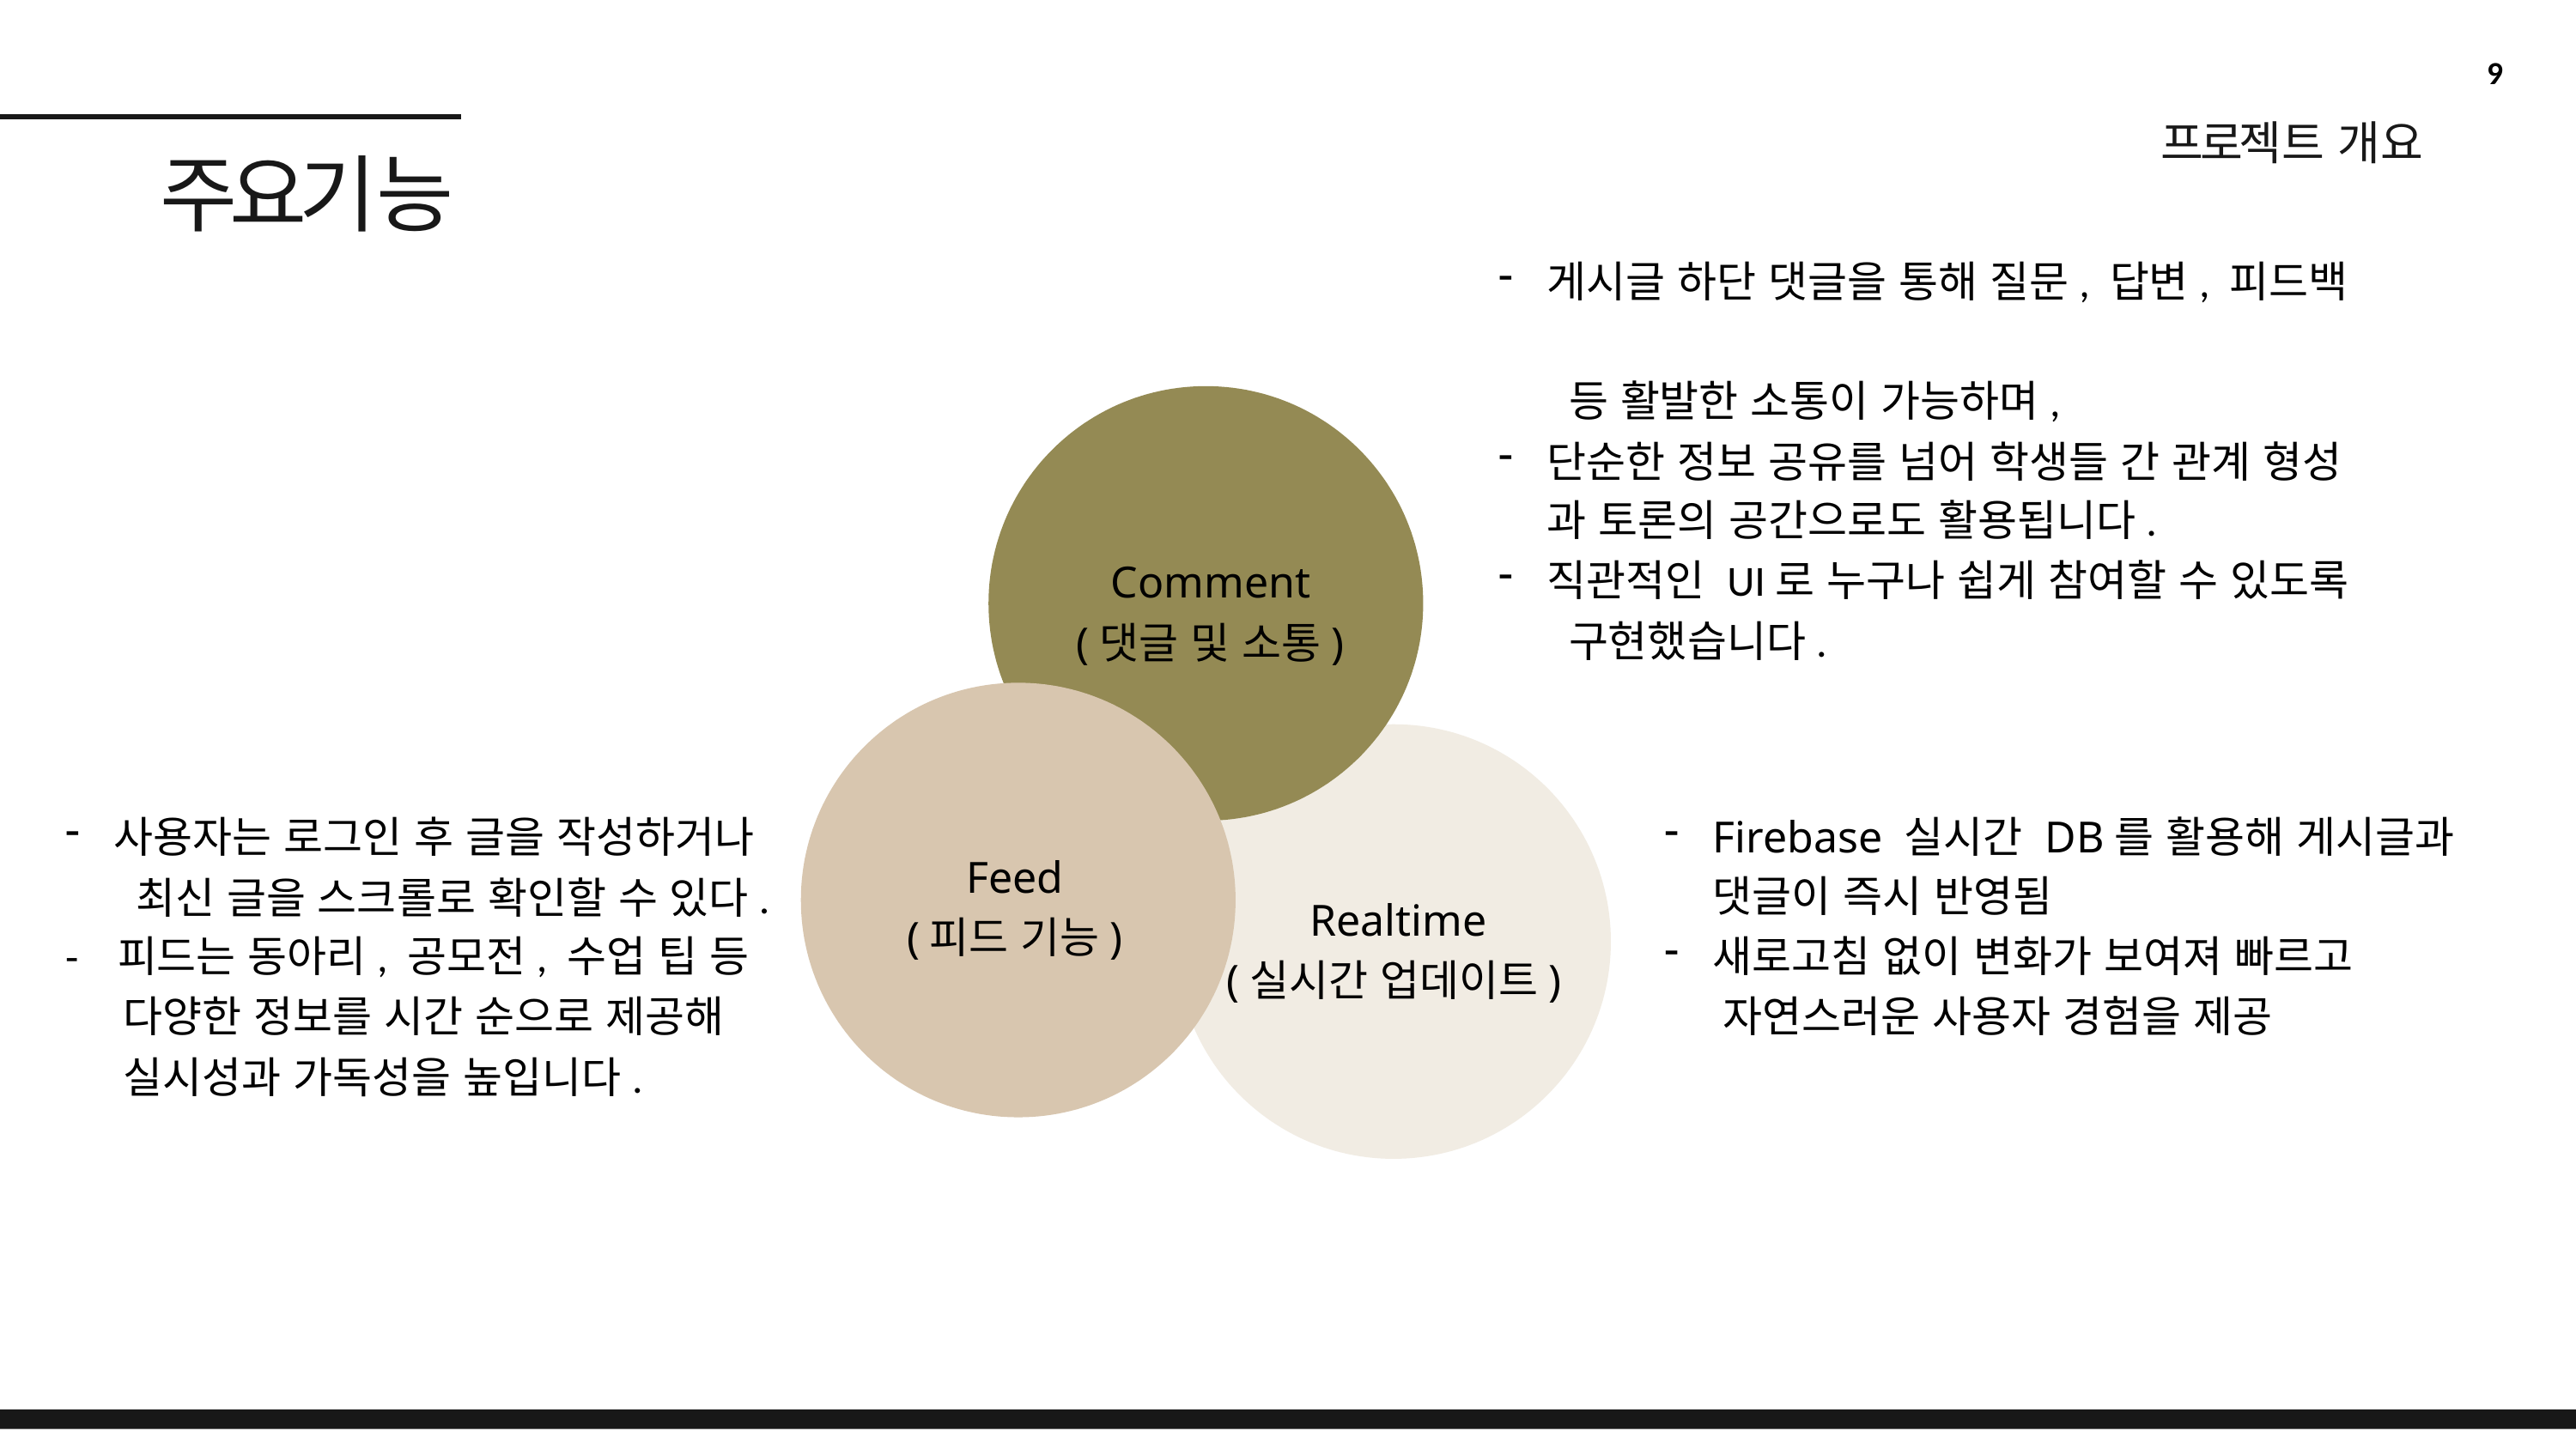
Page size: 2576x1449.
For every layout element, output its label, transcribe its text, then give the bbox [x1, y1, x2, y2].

slide_number 9 [1911, 52, 2503, 92]
text_box 사용자는 로그인 후 글을 작성하거나 최신 글을 스크롤로 확인할 수 있다. - 피드는 동아리, 공모전, 수업 팁 등 다양한 정보를 시간 순으로 제공해 실시성과 가독성을 높입니다. [63, 801, 796, 1102]
text_box 프로젝트 개요 [2159, 112, 2433, 170]
text_box Firebase 실시간 DB를 활용해 게시글과 댓글이 즉시 반영됨 새로고침 없이 변화가 보여져 빠르고 자연스러운 사용자 경험을 제공 [1662, 801, 2549, 1041]
title 주요기능 [158, 139, 469, 384]
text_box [800, 385, 1612, 1160]
text_box 게시글 하단 댓글을 통해 질문, 답변, 피드백 등 활발한 소통이 가능하며, 단순한 정보 공유를 넘어 학생들 간 관계 형성 과 토론의 공간으로도 활용됩니다. 직관적인 UI로 누구나 쉽게 참여할 수 있도록 구현했습니다. [1497, 246, 2383, 666]
